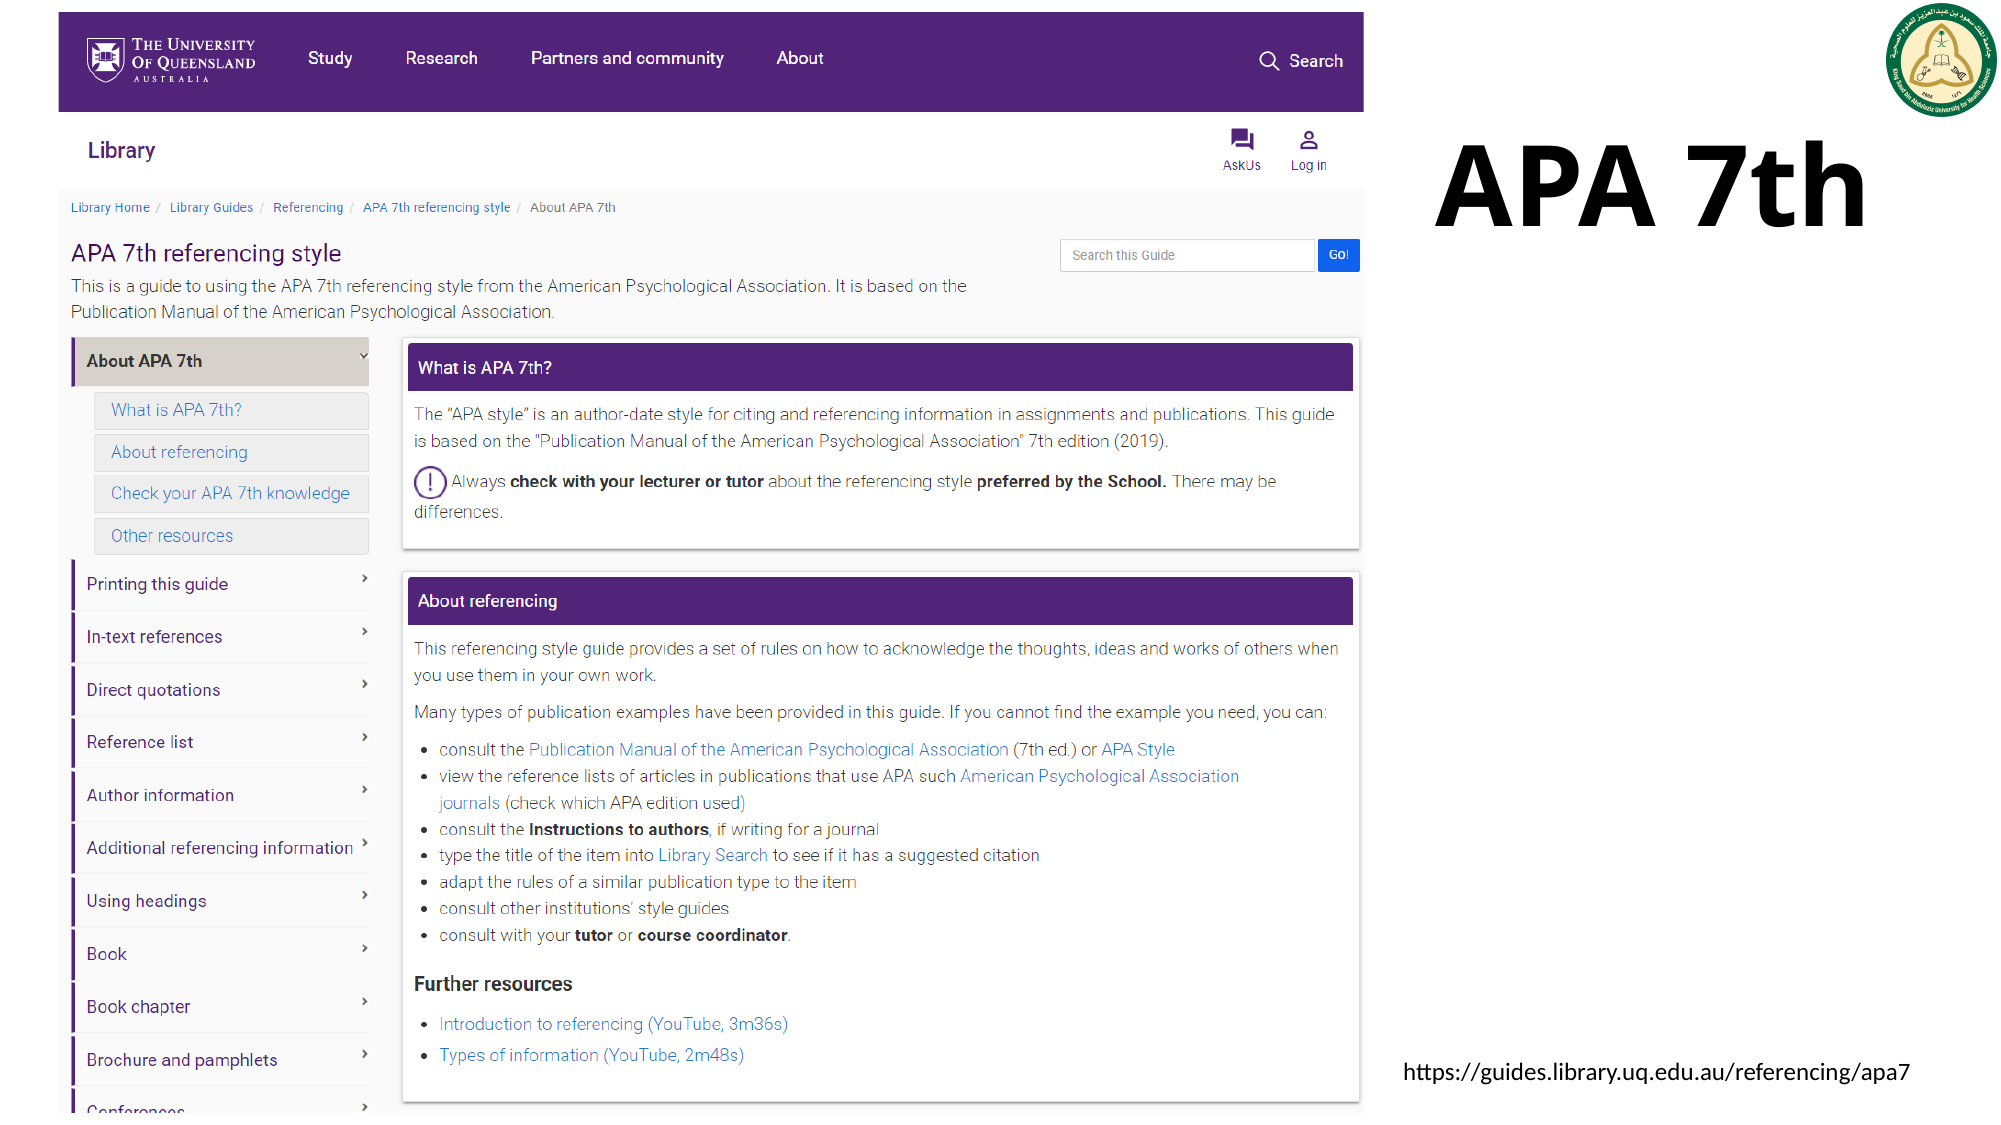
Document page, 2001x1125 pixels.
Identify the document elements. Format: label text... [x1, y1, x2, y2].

picture [1886, 3, 1997, 117]
text_box https://guides.library.uq.edu.au/referencing/apa7 [1364, 1048, 2000, 1094]
text_box APA 7th [1386, 107, 1922, 257]
picture [58, 12, 1364, 1113]
